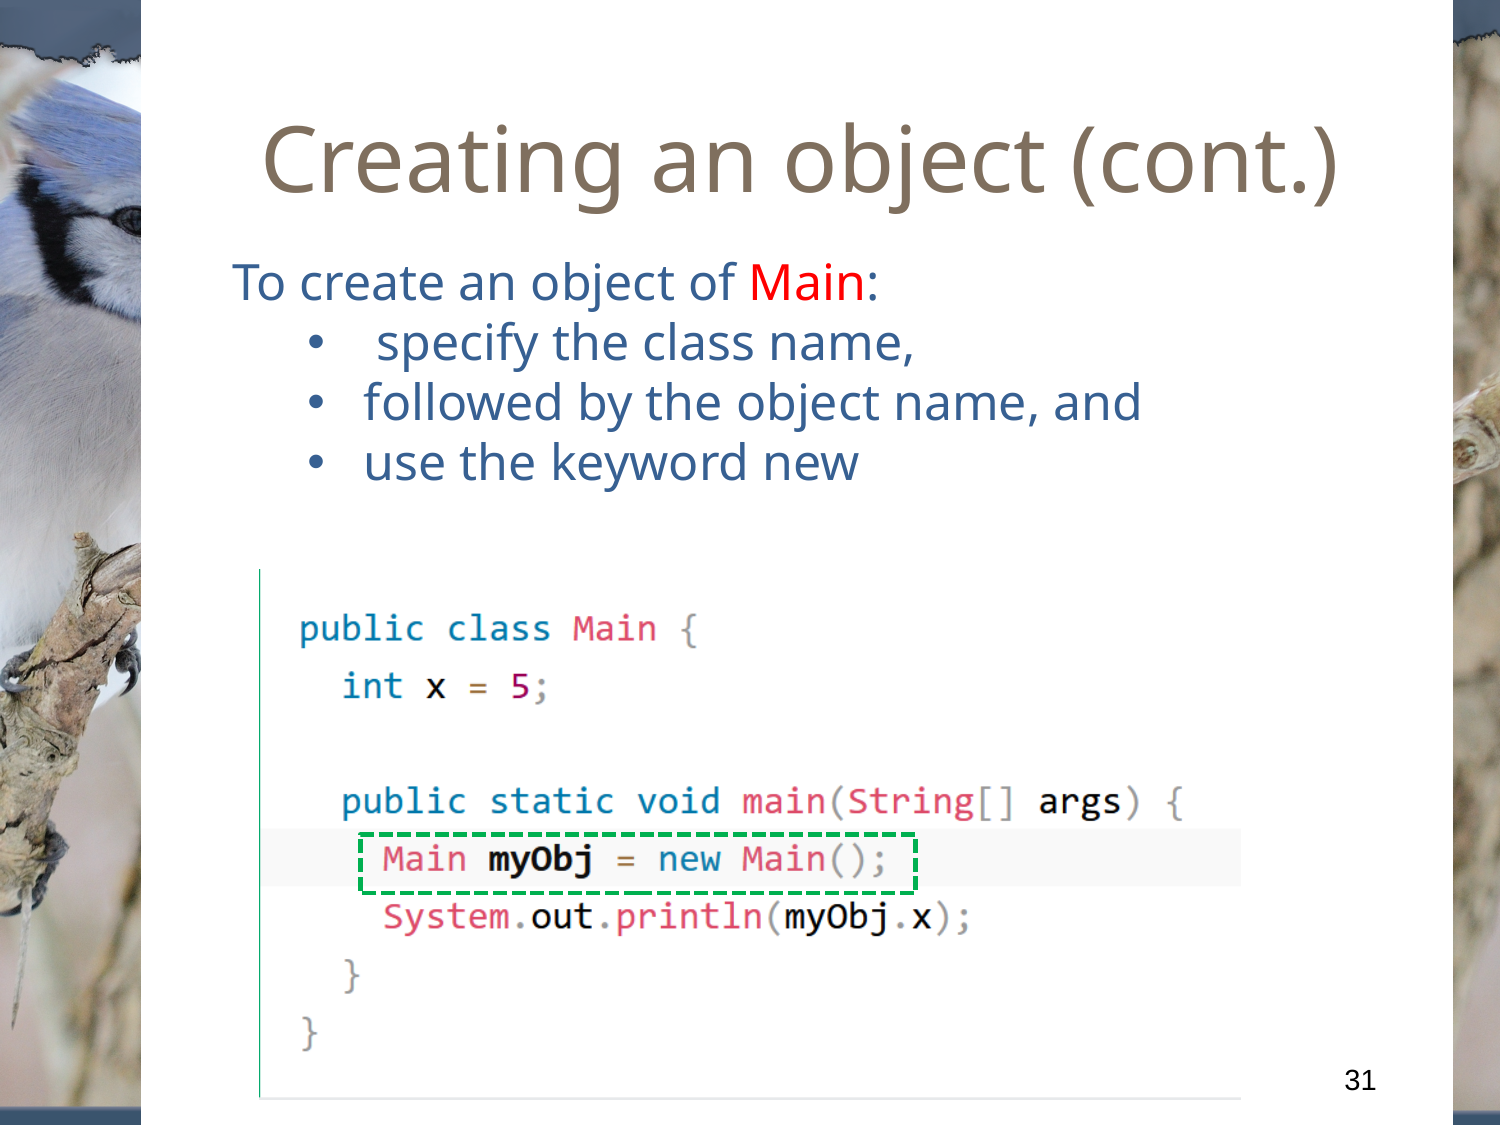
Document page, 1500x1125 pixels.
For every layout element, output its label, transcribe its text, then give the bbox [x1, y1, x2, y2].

picture [259, 569, 1241, 1100]
picture [1453, 0, 1500, 1125]
title Creating an object (cont.) [162, 62, 1438, 250]
picture [0, 0, 141, 1125]
text_box To create an object of Main: specify the class name, followed by the object name, and use the keyword new [217, 243, 1383, 499]
